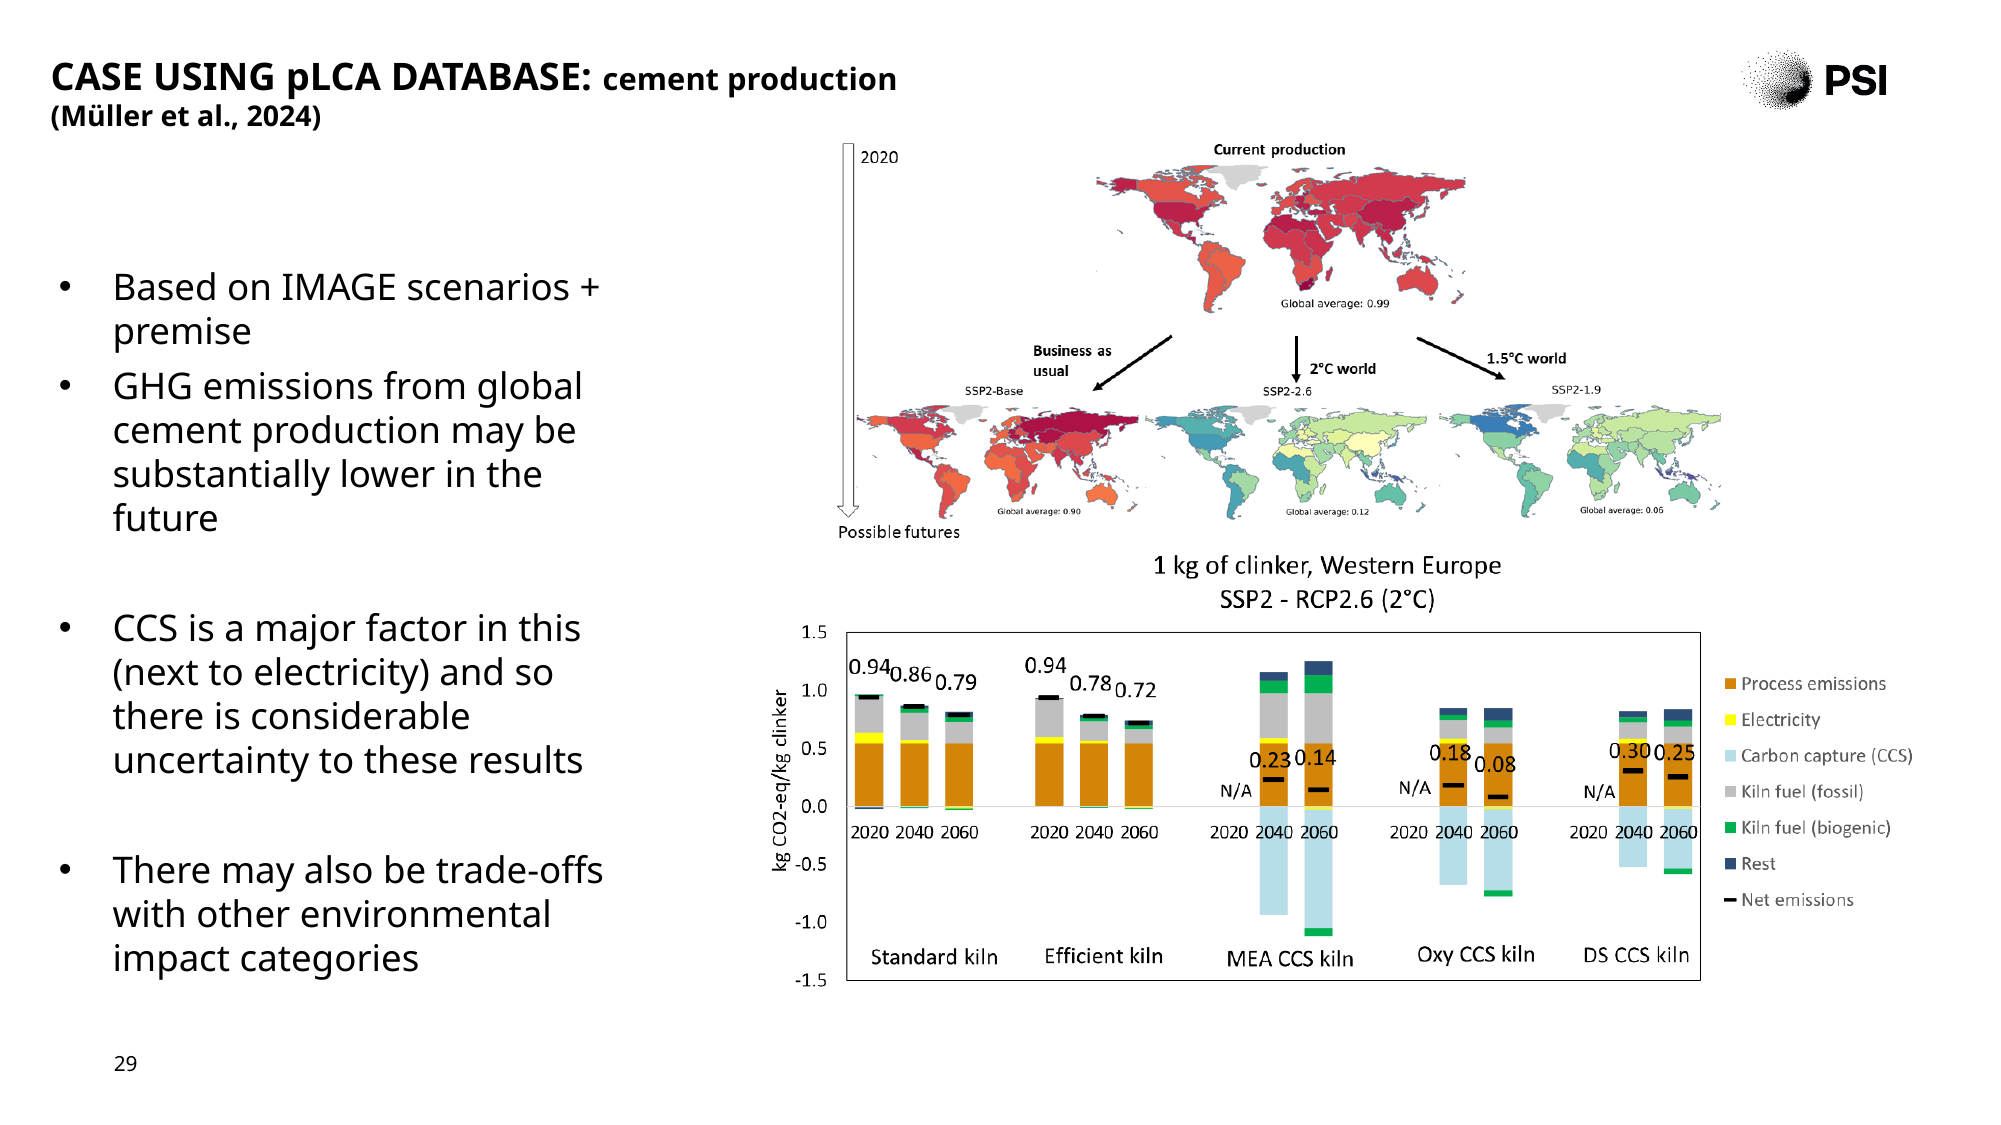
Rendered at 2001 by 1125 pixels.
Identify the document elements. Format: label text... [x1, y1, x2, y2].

list Based on IMAGE scenarios + premise GHG emissions from global cement production may be substantially lower in the future CCS is a major factor in this (next to electricity) and so there is considerable uncertainty to these results There may also be trade-offs with other environmental impact categories [58, 208, 629, 980]
title CASE USING pLCA DATABASE: cement production (Müller et al., 2024) [50, 52, 1939, 134]
slide_number 29 [114, 1050, 230, 1075]
picture [744, 122, 1926, 1015]
